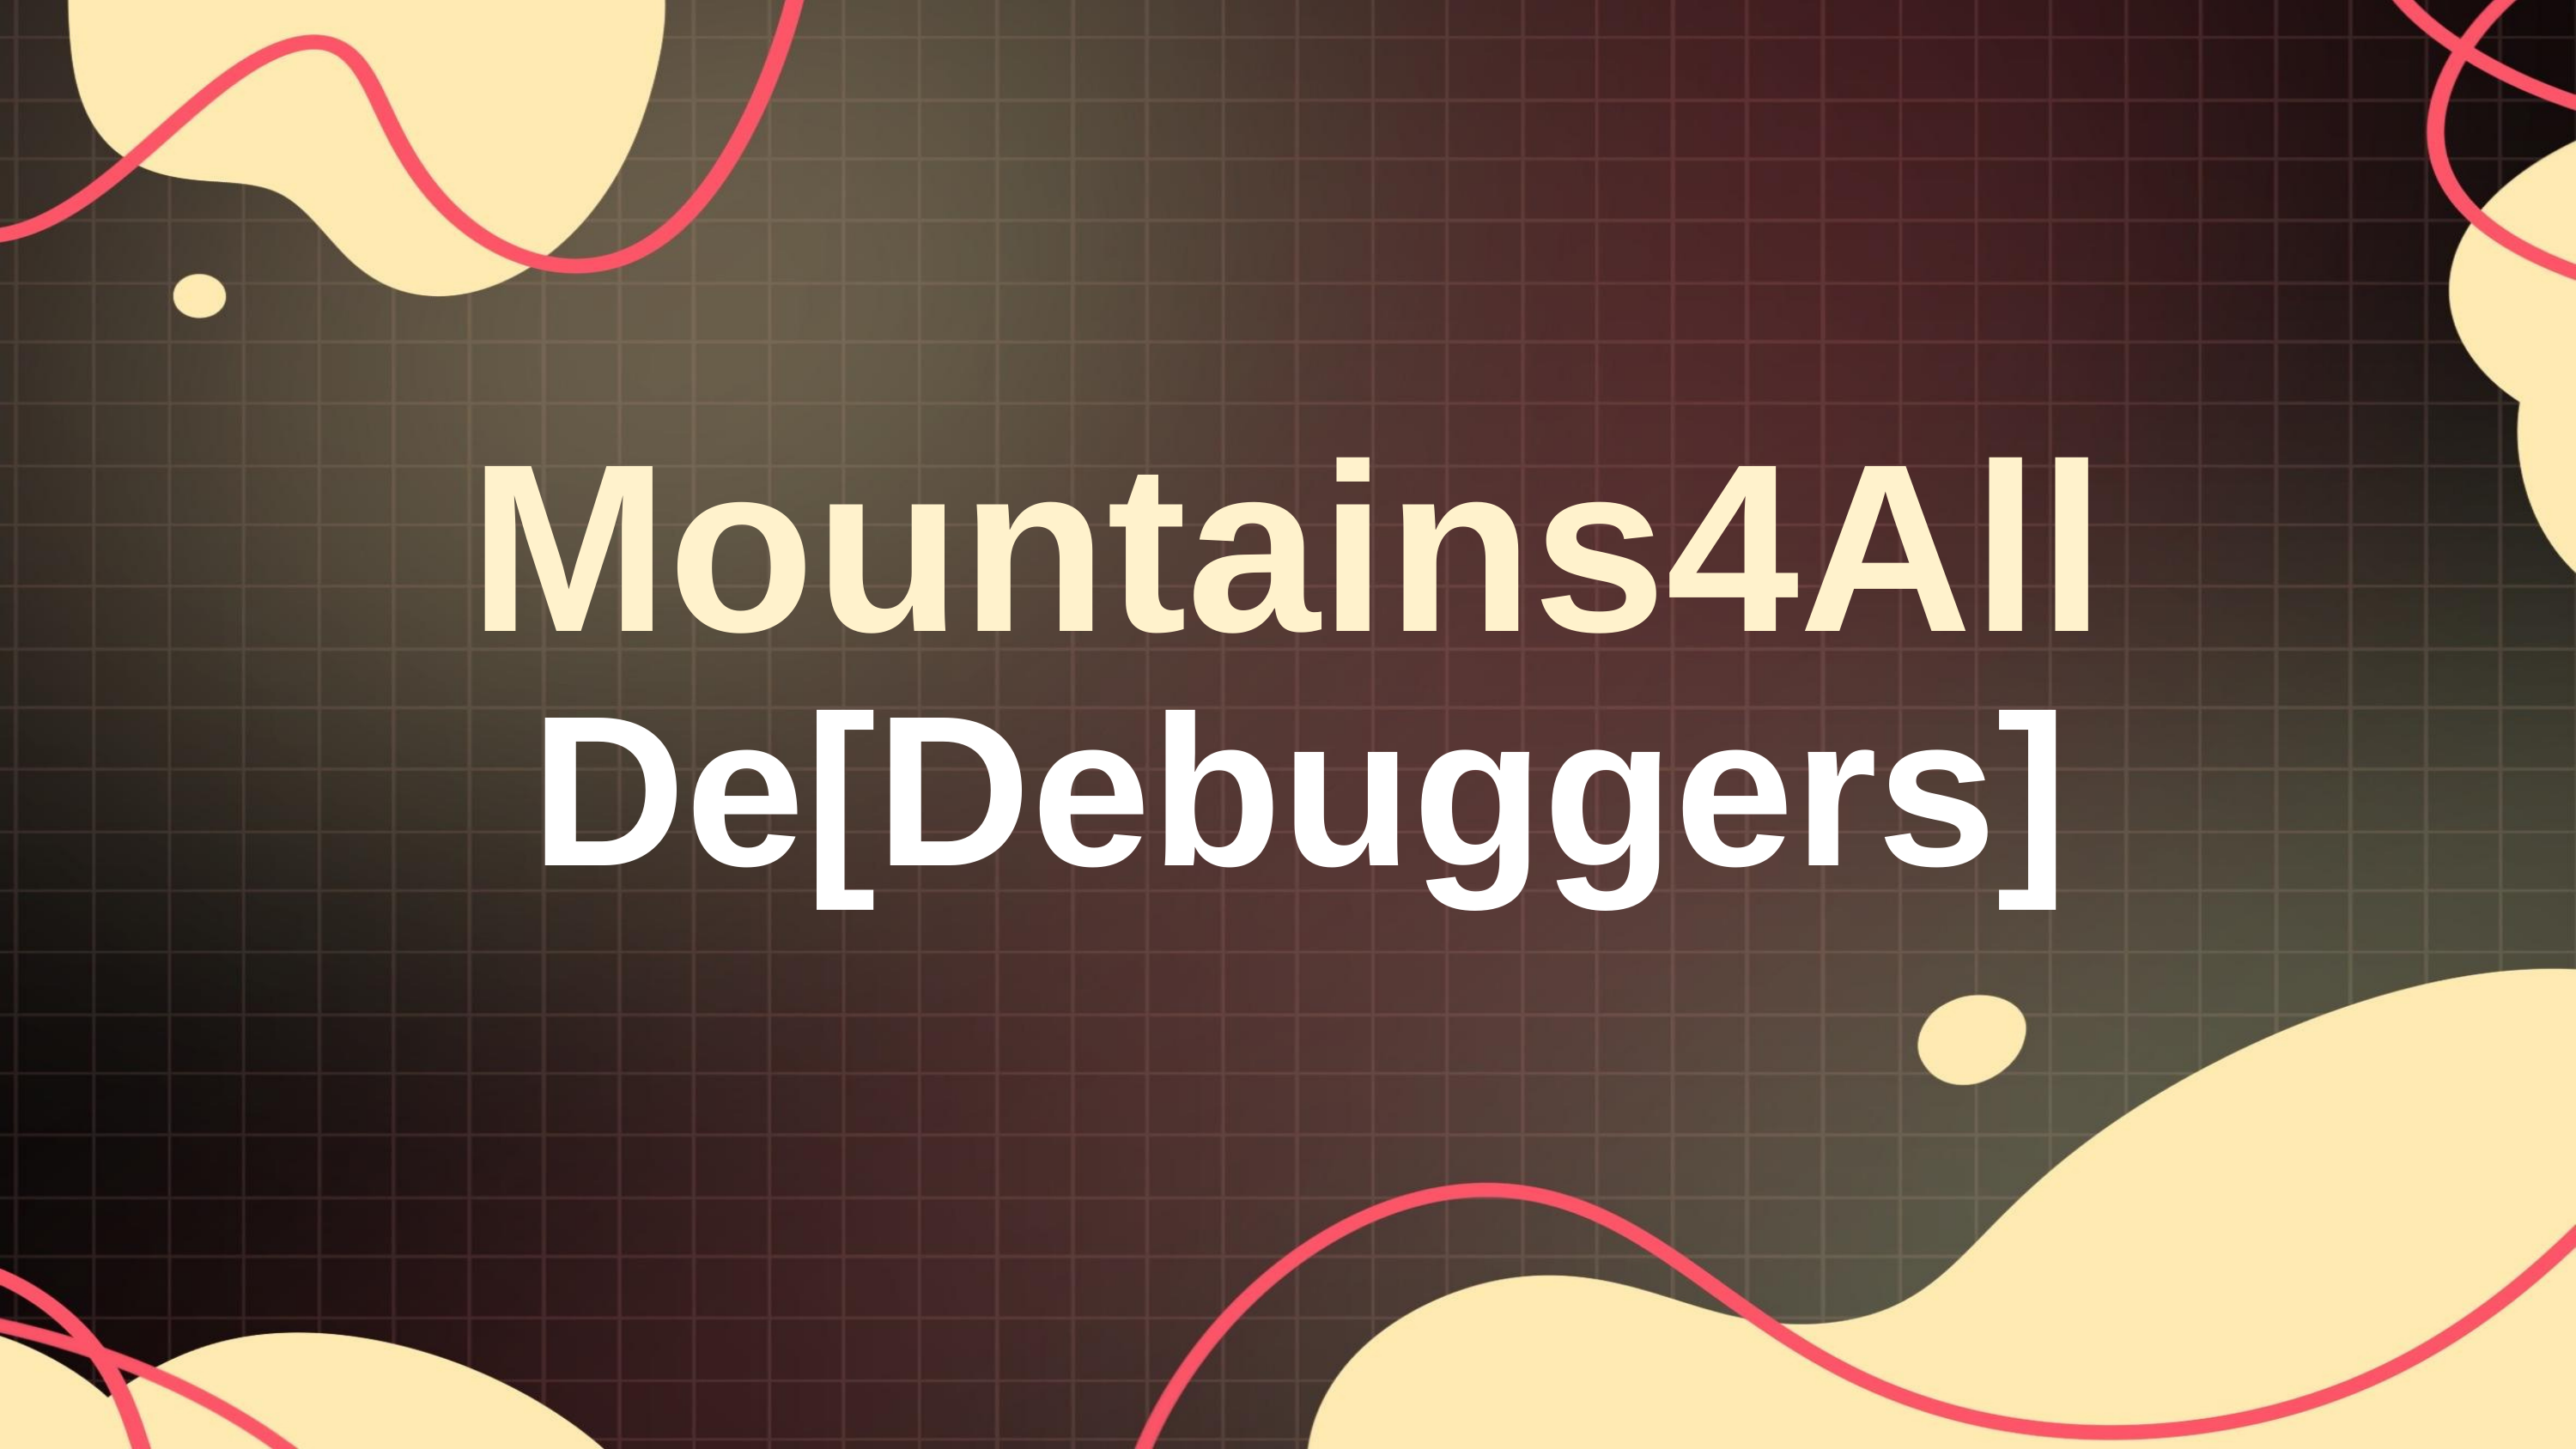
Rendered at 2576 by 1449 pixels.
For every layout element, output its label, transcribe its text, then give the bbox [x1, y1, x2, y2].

text_box Mountains4All [324, 391, 2252, 680]
text_box De[Debuggers] [528, 651, 2072, 909]
text_box [0, 0, 2576, 1449]
